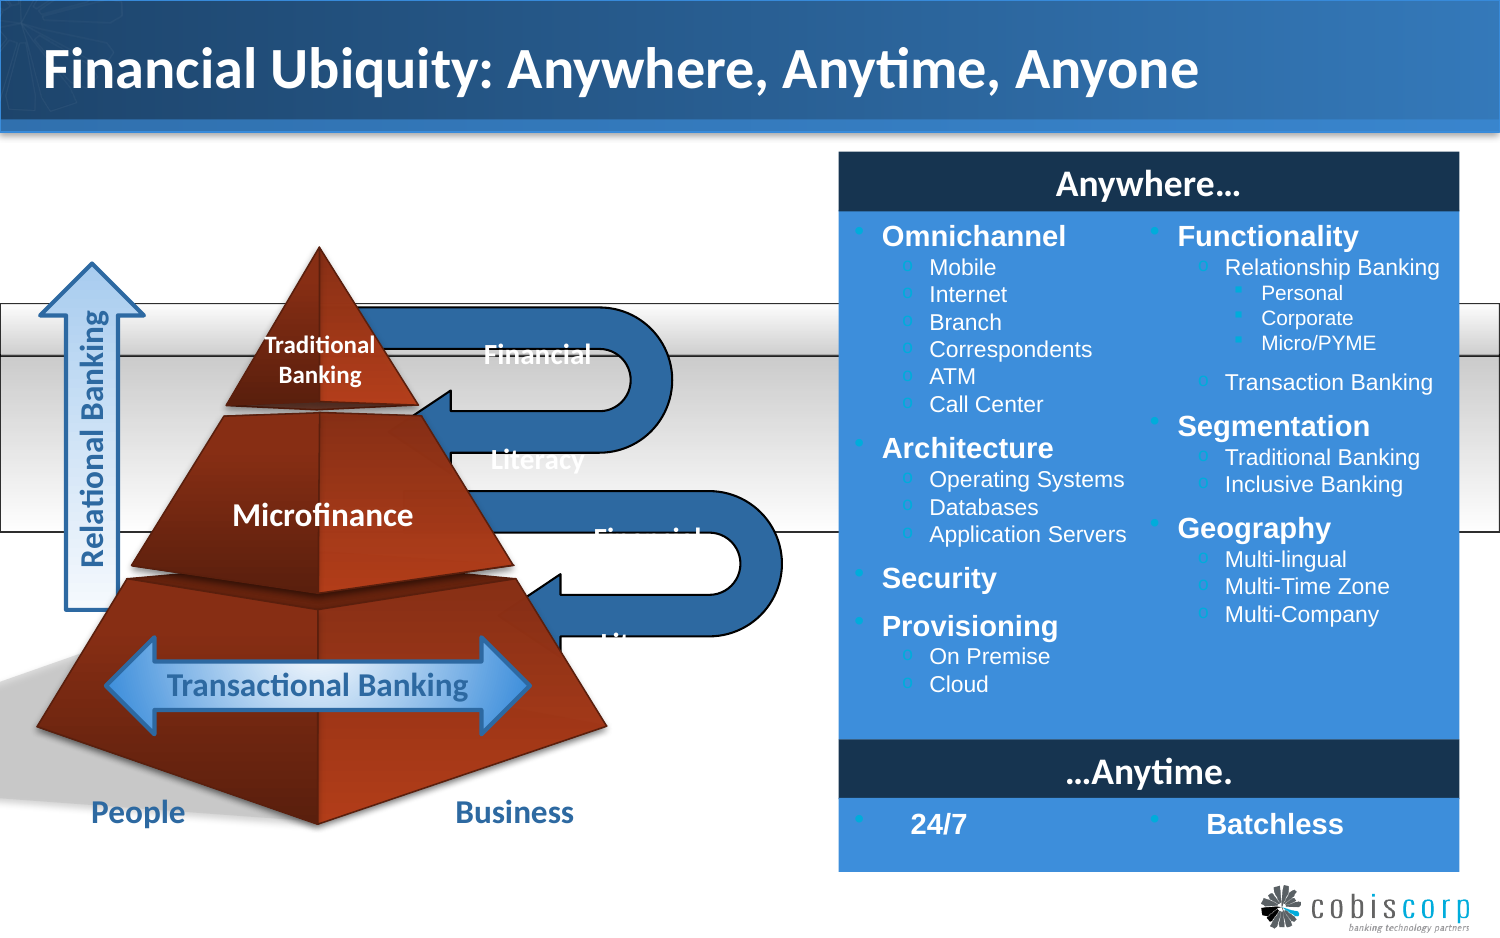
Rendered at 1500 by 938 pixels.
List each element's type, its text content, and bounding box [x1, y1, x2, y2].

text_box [838, 151, 1460, 873]
picture [1461, 902, 1466, 916]
title Financial Ubiquity: Anywhere, Anytime, Anyone [28, 0, 1471, 132]
picture [1261, 885, 1469, 933]
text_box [0, 246, 783, 838]
